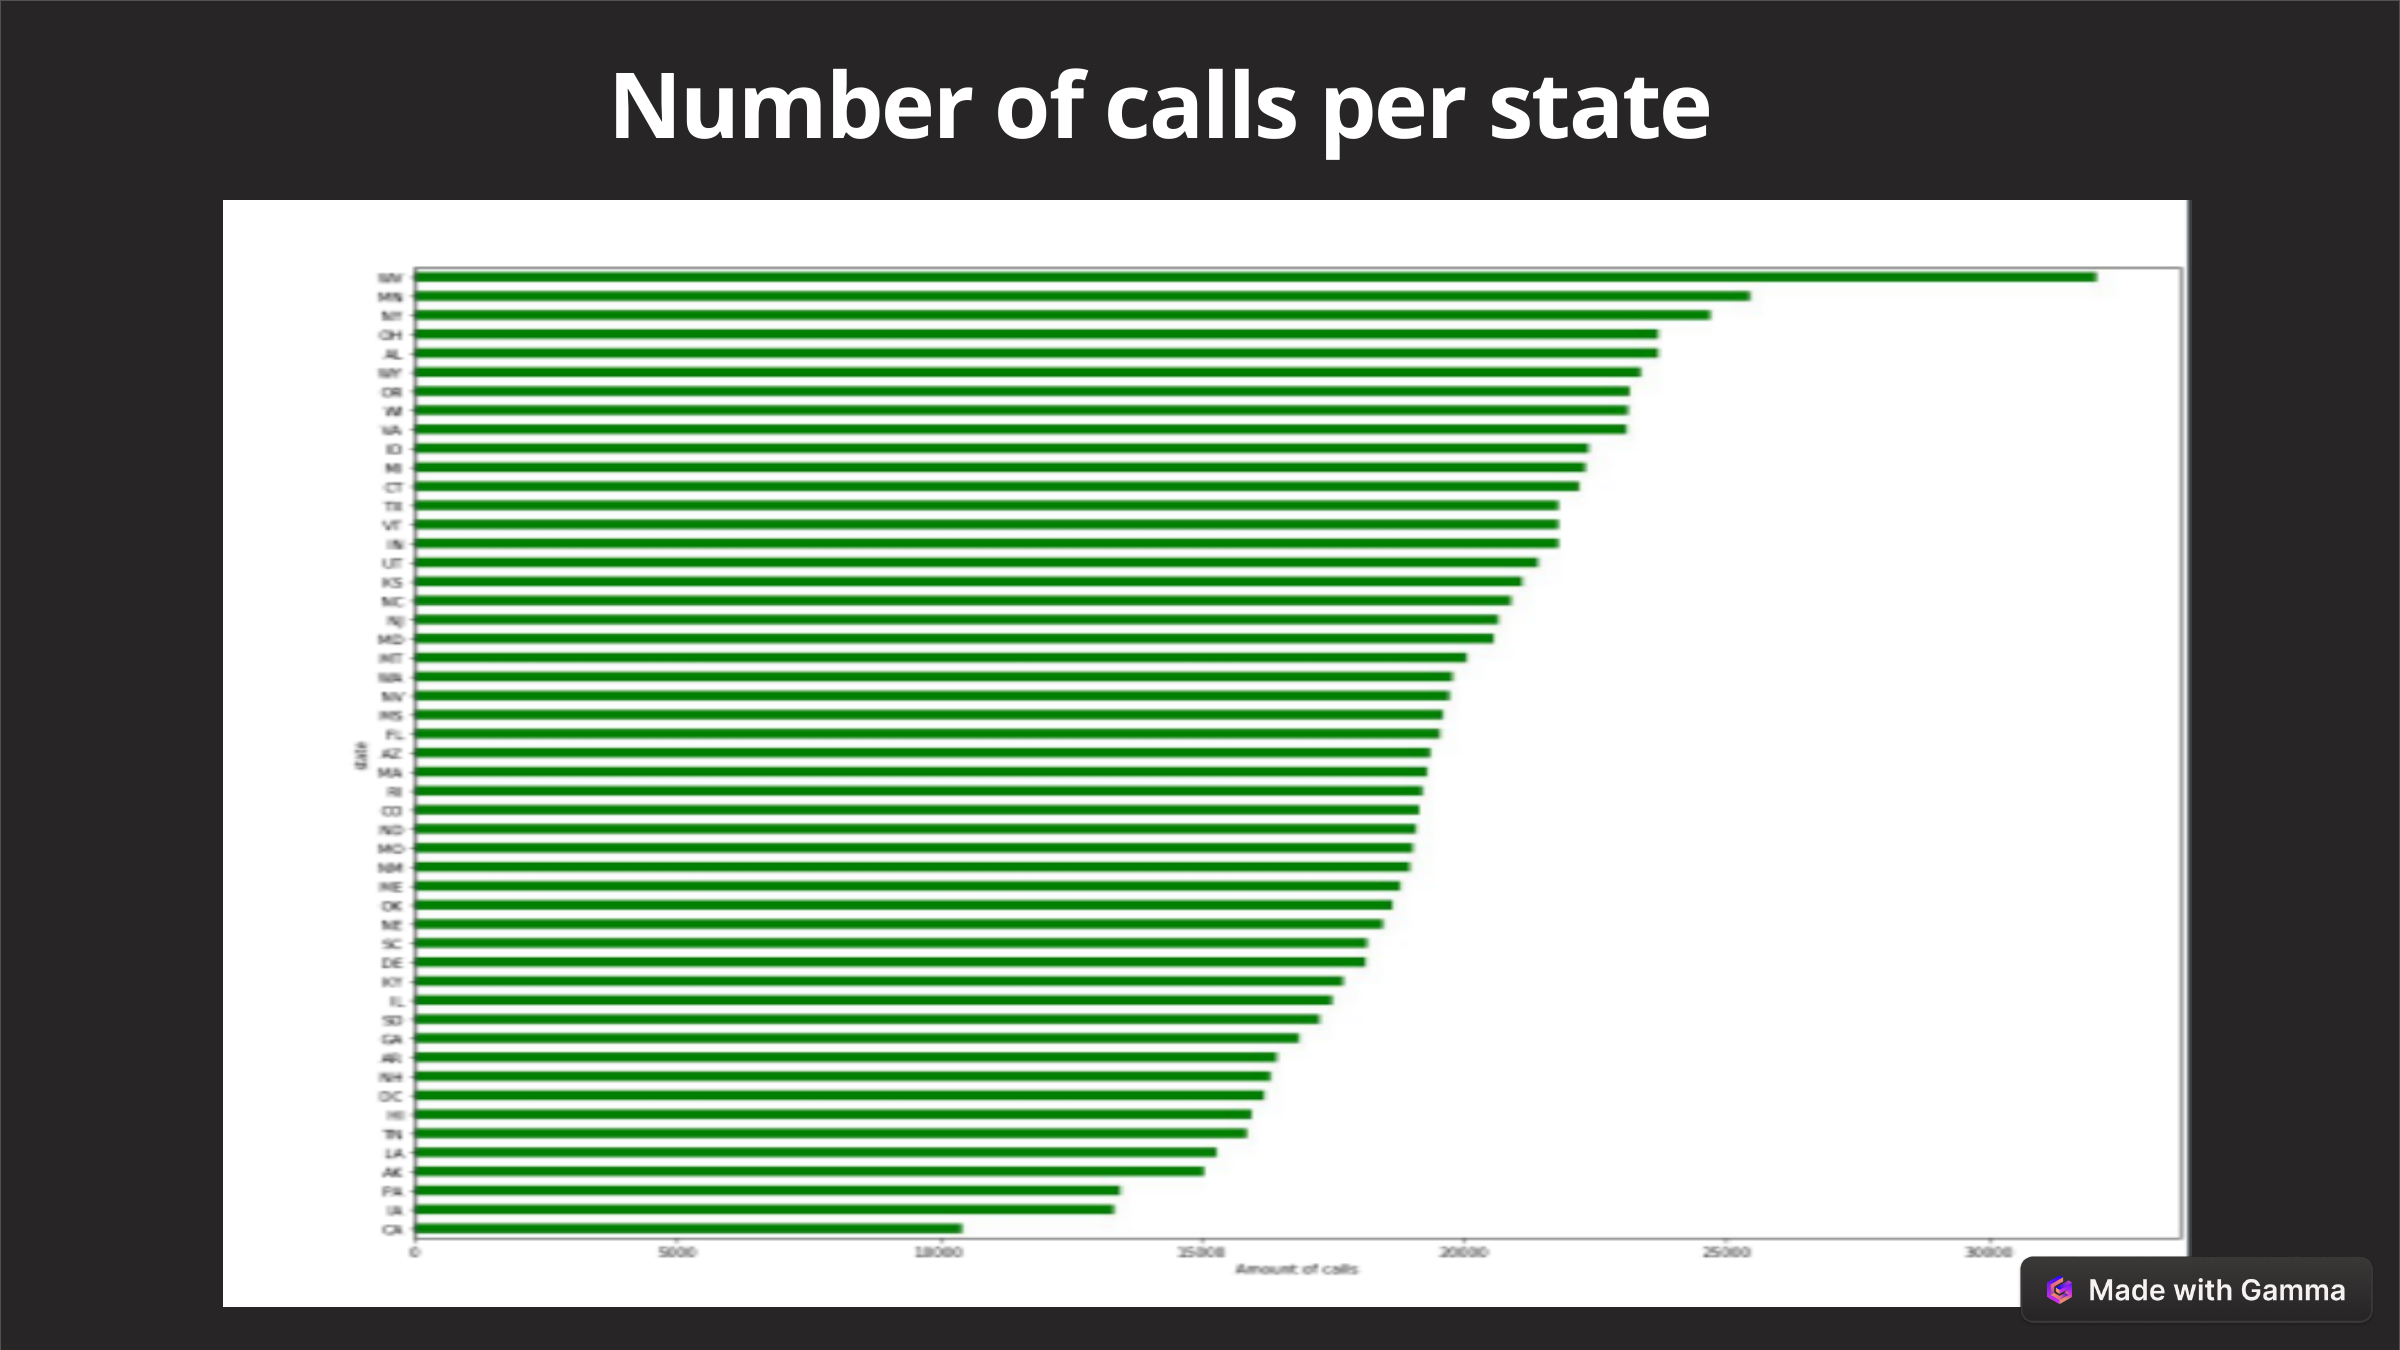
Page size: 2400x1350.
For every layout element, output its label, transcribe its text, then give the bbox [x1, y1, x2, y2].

text_box [0, 0, 2400, 1350]
text_box Number of calls per state [594, 70, 1334, 150]
picture [223, 200, 2385, 1335]
